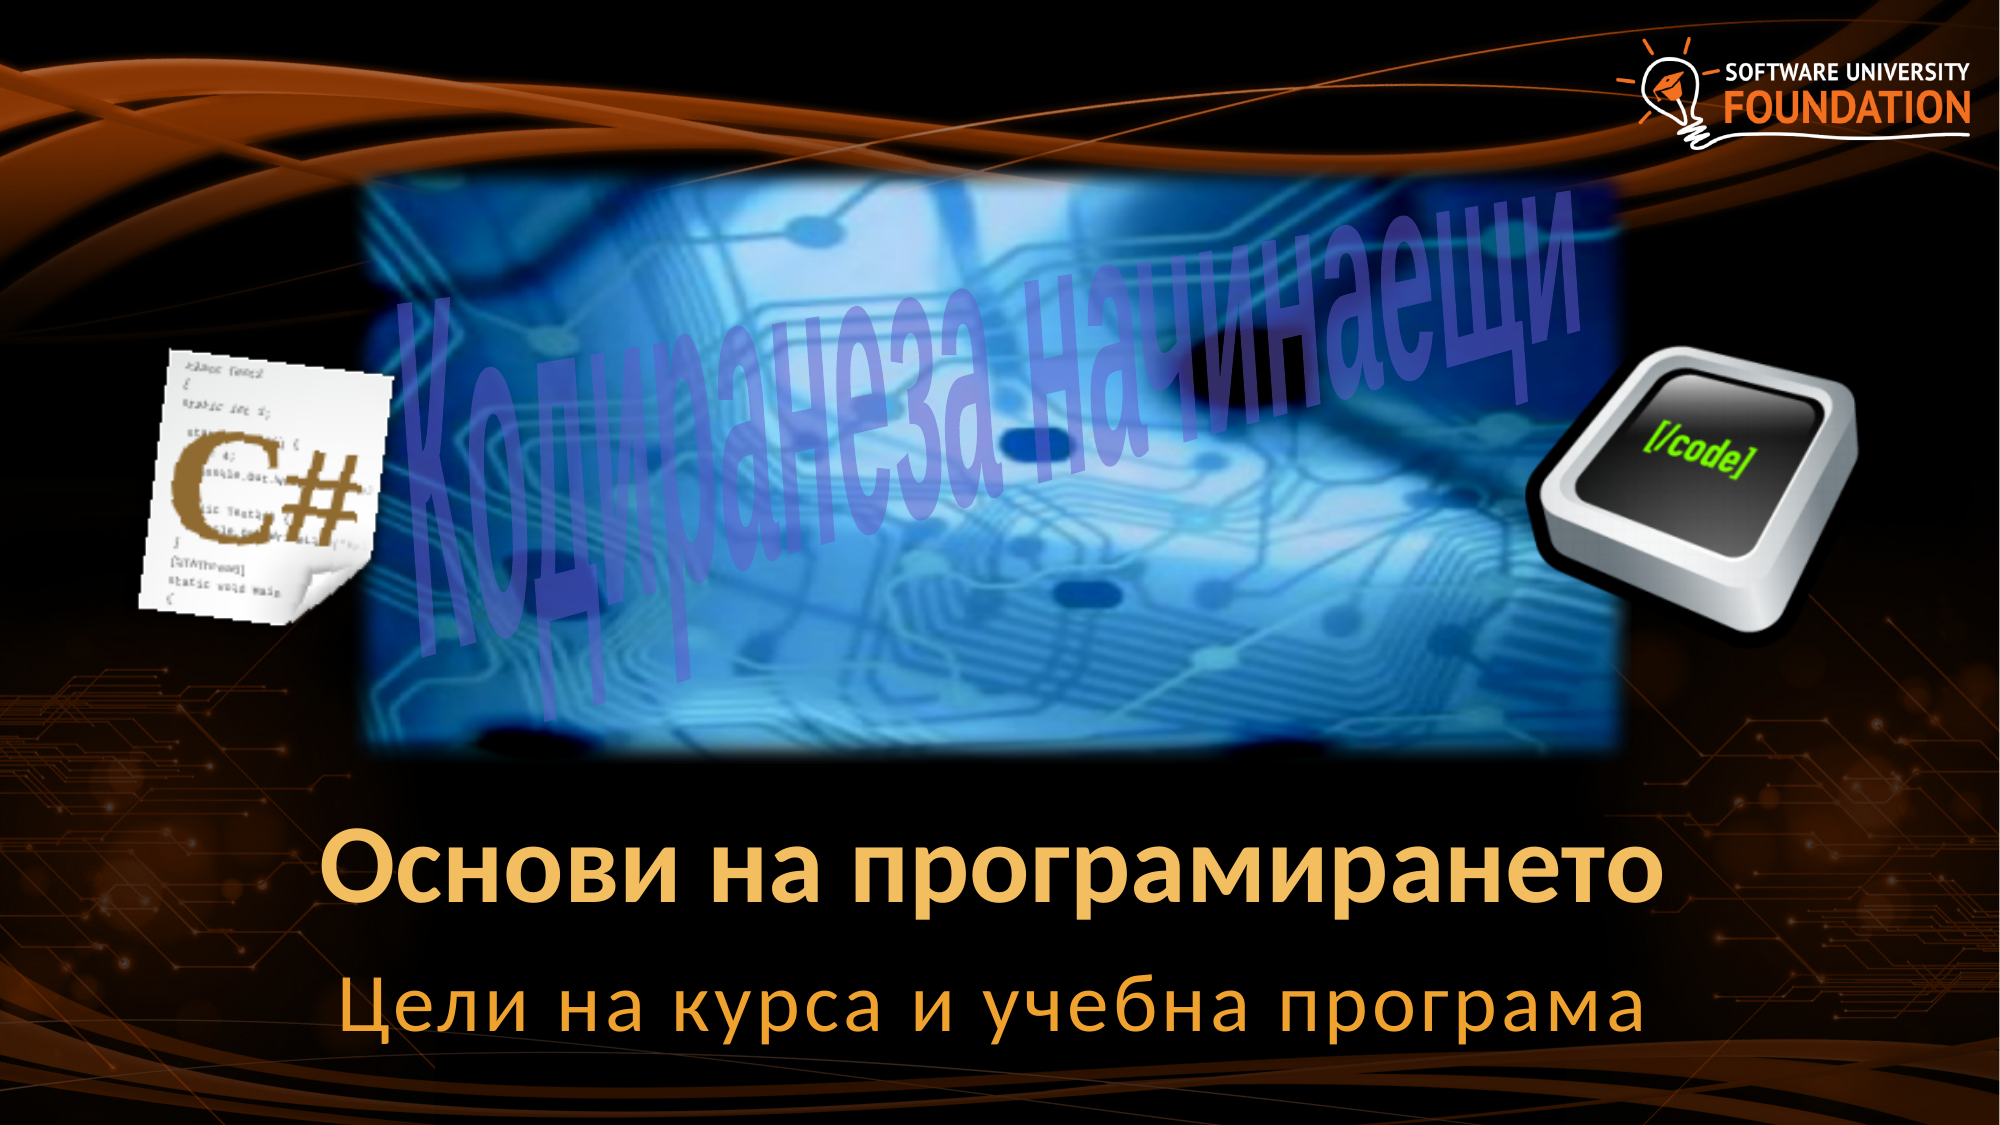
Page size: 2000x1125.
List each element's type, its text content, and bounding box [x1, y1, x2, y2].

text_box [350, 162, 1634, 764]
title Основи на програмирането [259, 803, 1727, 931]
list Цели на курса и учебна програма [259, 937, 1727, 1050]
picture [0, 0, 2000, 1125]
